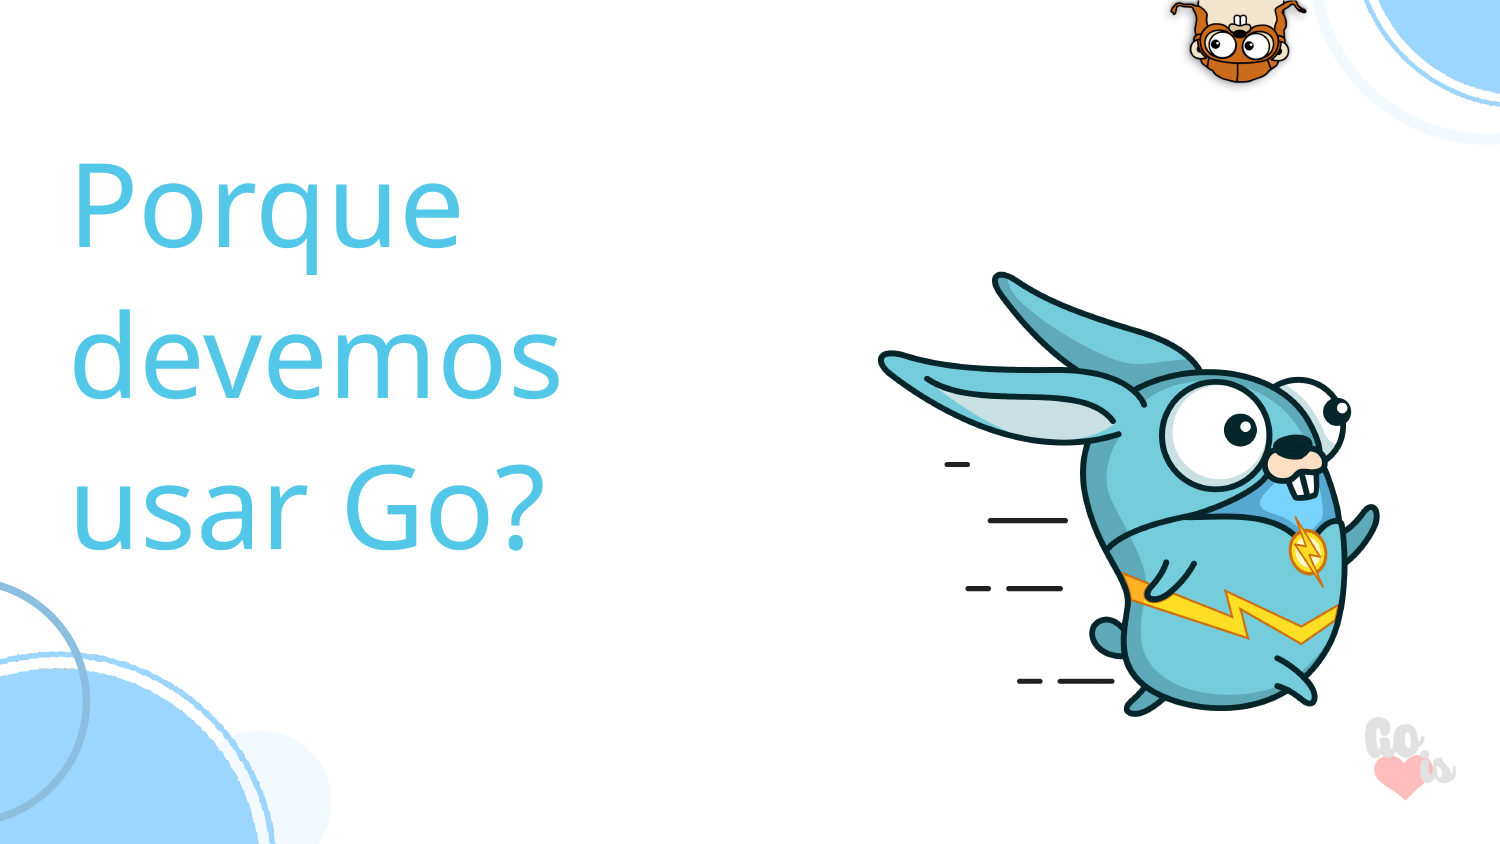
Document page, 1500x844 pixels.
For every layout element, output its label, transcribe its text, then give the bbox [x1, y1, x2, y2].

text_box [1308, 0, 1500, 145]
picture [868, 249, 1457, 801]
text_box Porque devemos usar Go? [68, 119, 925, 573]
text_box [0, 577, 344, 844]
picture [1169, 0, 1308, 86]
